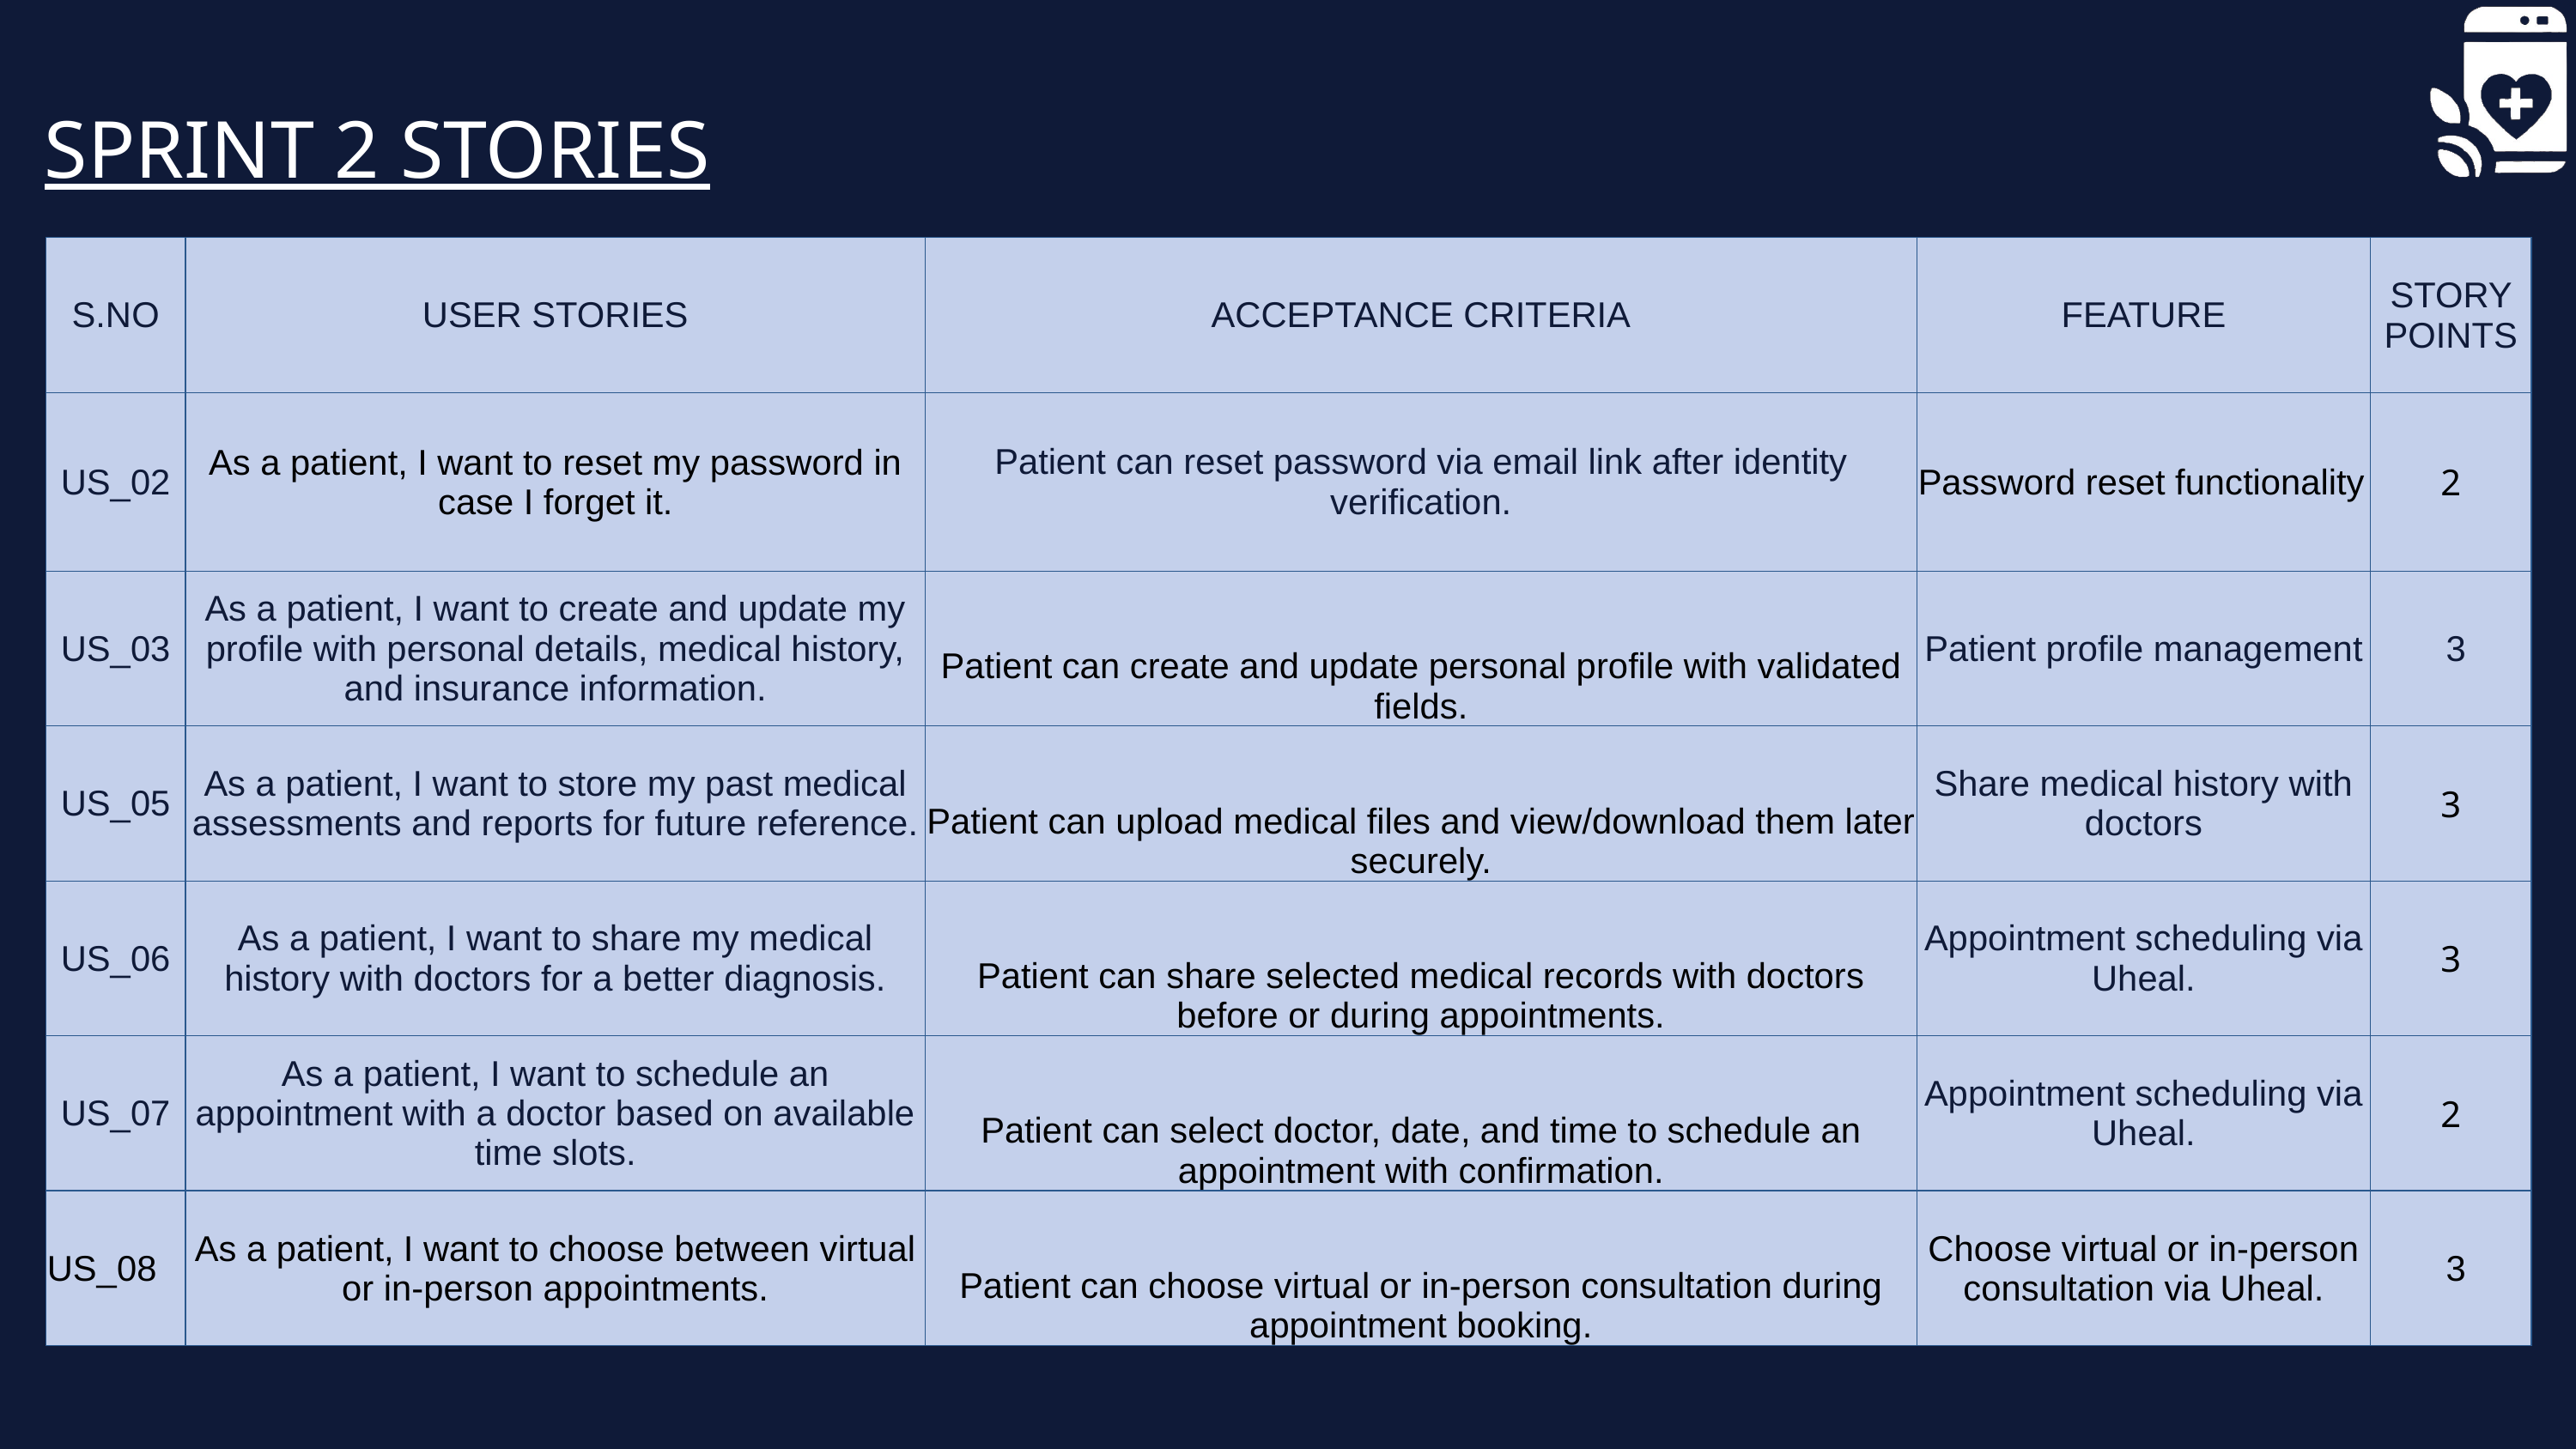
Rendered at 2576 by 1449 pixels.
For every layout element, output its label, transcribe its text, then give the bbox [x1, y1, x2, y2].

table_header STORY POINTS [2371, 238, 2530, 392]
table_cell US_08 [46, 1191, 185, 1345]
table_cell Patient can choose virtual or in-person consultation during appointment booking. [926, 1191, 1917, 1345]
table_cell Patient can reset password via email link after identity verification. [926, 393, 1917, 571]
table_cell Patient can select doctor, date, and time to schedule an appointment with confirmation. [926, 1036, 1917, 1190]
table_cell Appointment scheduling via Uheal. [1917, 882, 2370, 1035]
table_header ACCEPTANCE CRITERIA [926, 238, 1917, 392]
table_cell As a patient, I want to reset my password in case I forget it. [186, 393, 925, 571]
table_cell 2 [2371, 393, 2530, 571]
table_cell As a patient, I want to choose between virtual or in-person appointments. [186, 1191, 925, 1345]
table_cell Share medical history with doctors [1917, 726, 2370, 881]
table_cell Patient can upload medical files and view/download them later securely. [926, 726, 1917, 881]
table_cell Password reset functionality [1917, 393, 2370, 571]
table_cell 3 [2371, 882, 2530, 1035]
table_cell Patient can create and update personal profile with validated fields. [926, 572, 1917, 725]
table_header S.NO [46, 238, 185, 392]
table_cell US_06 [46, 882, 185, 1035]
table_header USER STORIES [186, 238, 925, 392]
table_cell Appointment scheduling via Uheal. [1917, 1036, 2370, 1190]
table_cell As a patient, I want to create and update my profile with personal details, medical history, and insurance information. [186, 572, 925, 725]
table_cell Choose virtual or in-person consultation via Uheal. [1917, 1191, 2370, 1345]
table_cell 2 [2371, 1036, 2530, 1190]
table_cell Patient profile management [1917, 572, 2370, 725]
table_header FEATURE [1917, 238, 2370, 392]
table_cell As a patient, I want to schedule an appointment with a doctor based on available time slots. [186, 1036, 925, 1190]
table_cell 3 [2371, 572, 2530, 725]
picture [2408, 0, 2576, 202]
table_cell Patient can share selected medical records with doctors before or during appointments. [926, 882, 1917, 1035]
table_cell US_07 [46, 1036, 185, 1190]
title SPRINT 2 STORIES [31, 43, 1722, 251]
table_cell US_05 [46, 726, 185, 881]
table_cell US_03 [46, 572, 185, 725]
table_cell 3 [2371, 1191, 2530, 1345]
table_cell As a patient, I want to share my medical history with doctors for a better diagnosis. [186, 882, 925, 1035]
table_cell US_02 [46, 393, 185, 571]
table_cell As a patient, I want to store my past medical assessments and reports for future reference. [186, 726, 925, 881]
table_cell 3 [2371, 726, 2530, 881]
